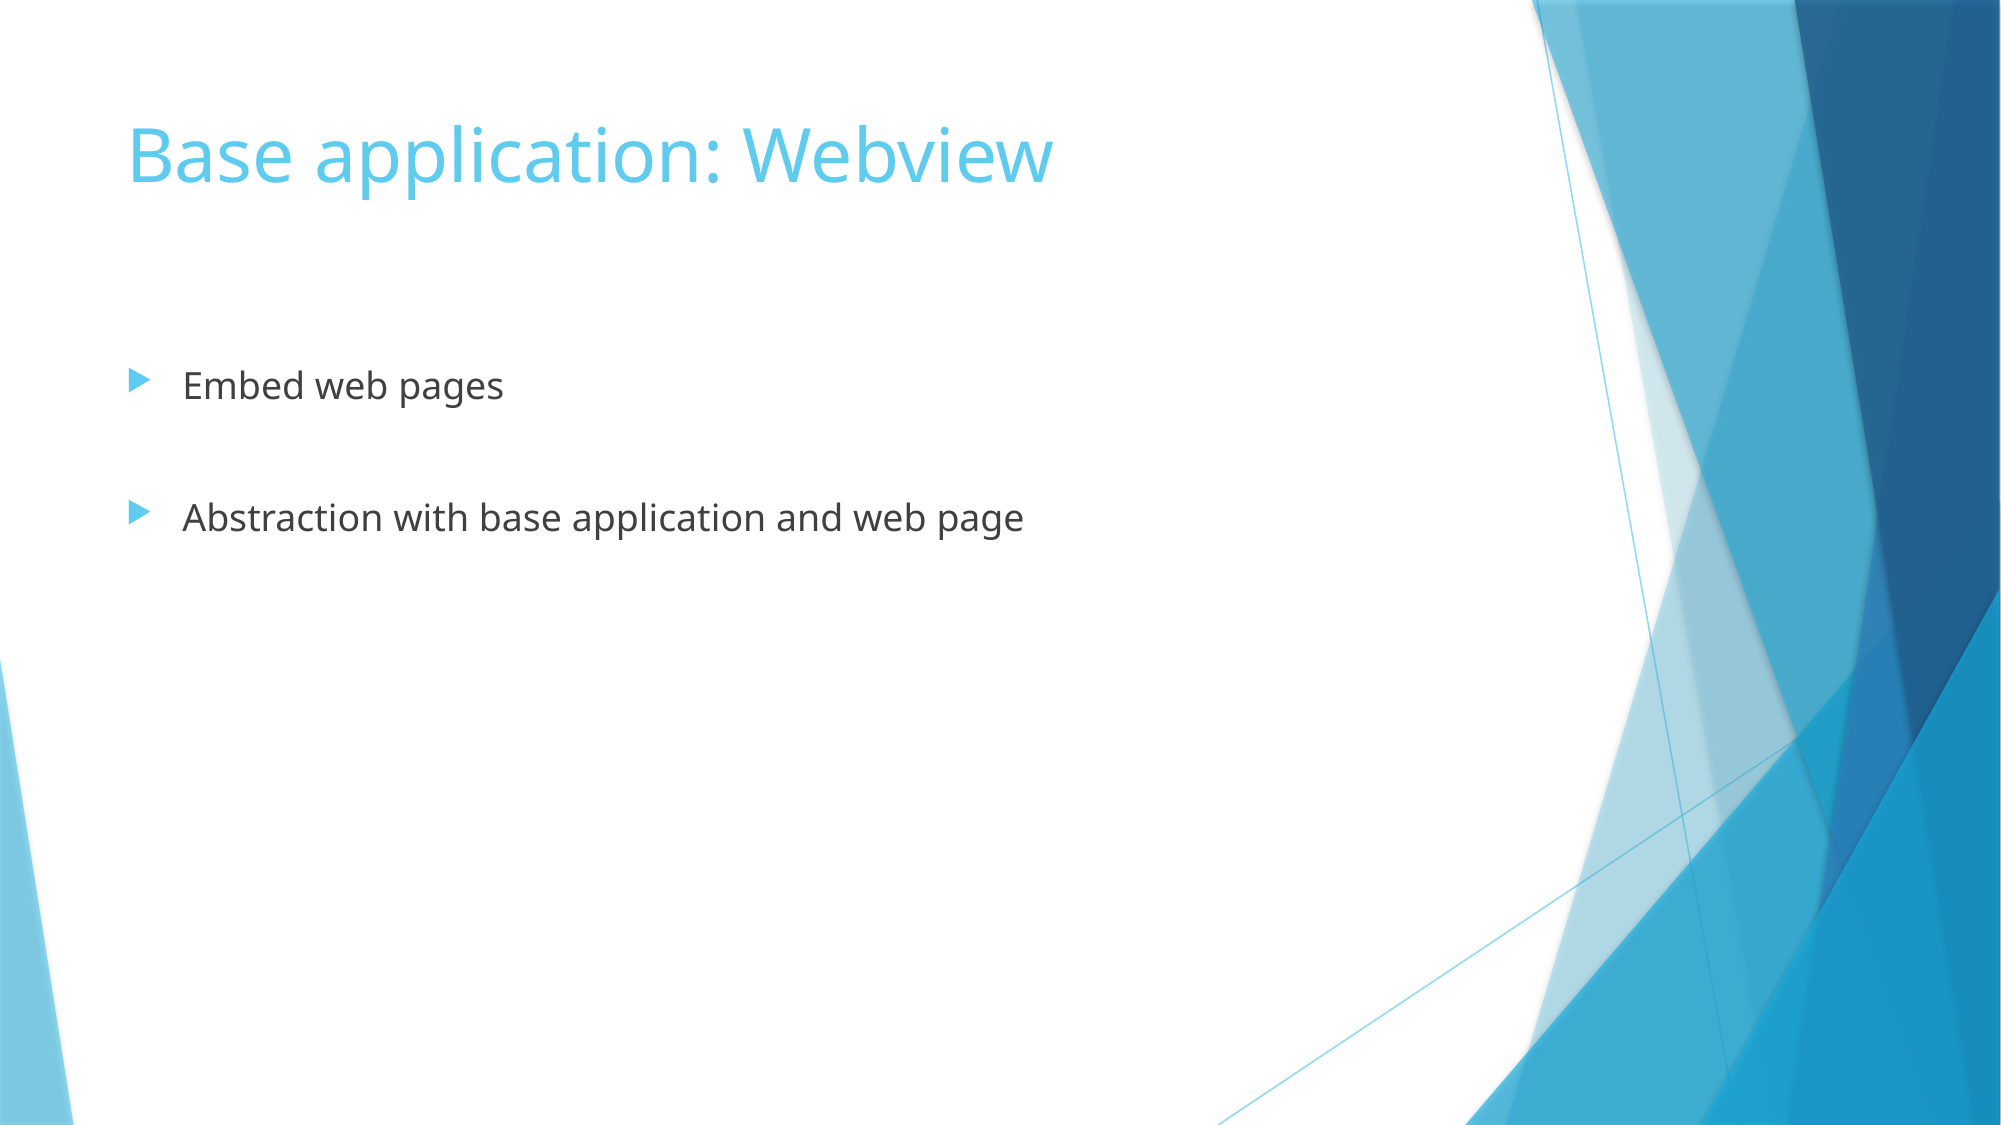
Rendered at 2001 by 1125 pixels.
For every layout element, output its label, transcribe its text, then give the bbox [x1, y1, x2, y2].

title Base application: Webview [111, 99, 1522, 317]
list Embed web pages Abstraction with base application and web page [111, 354, 1522, 992]
